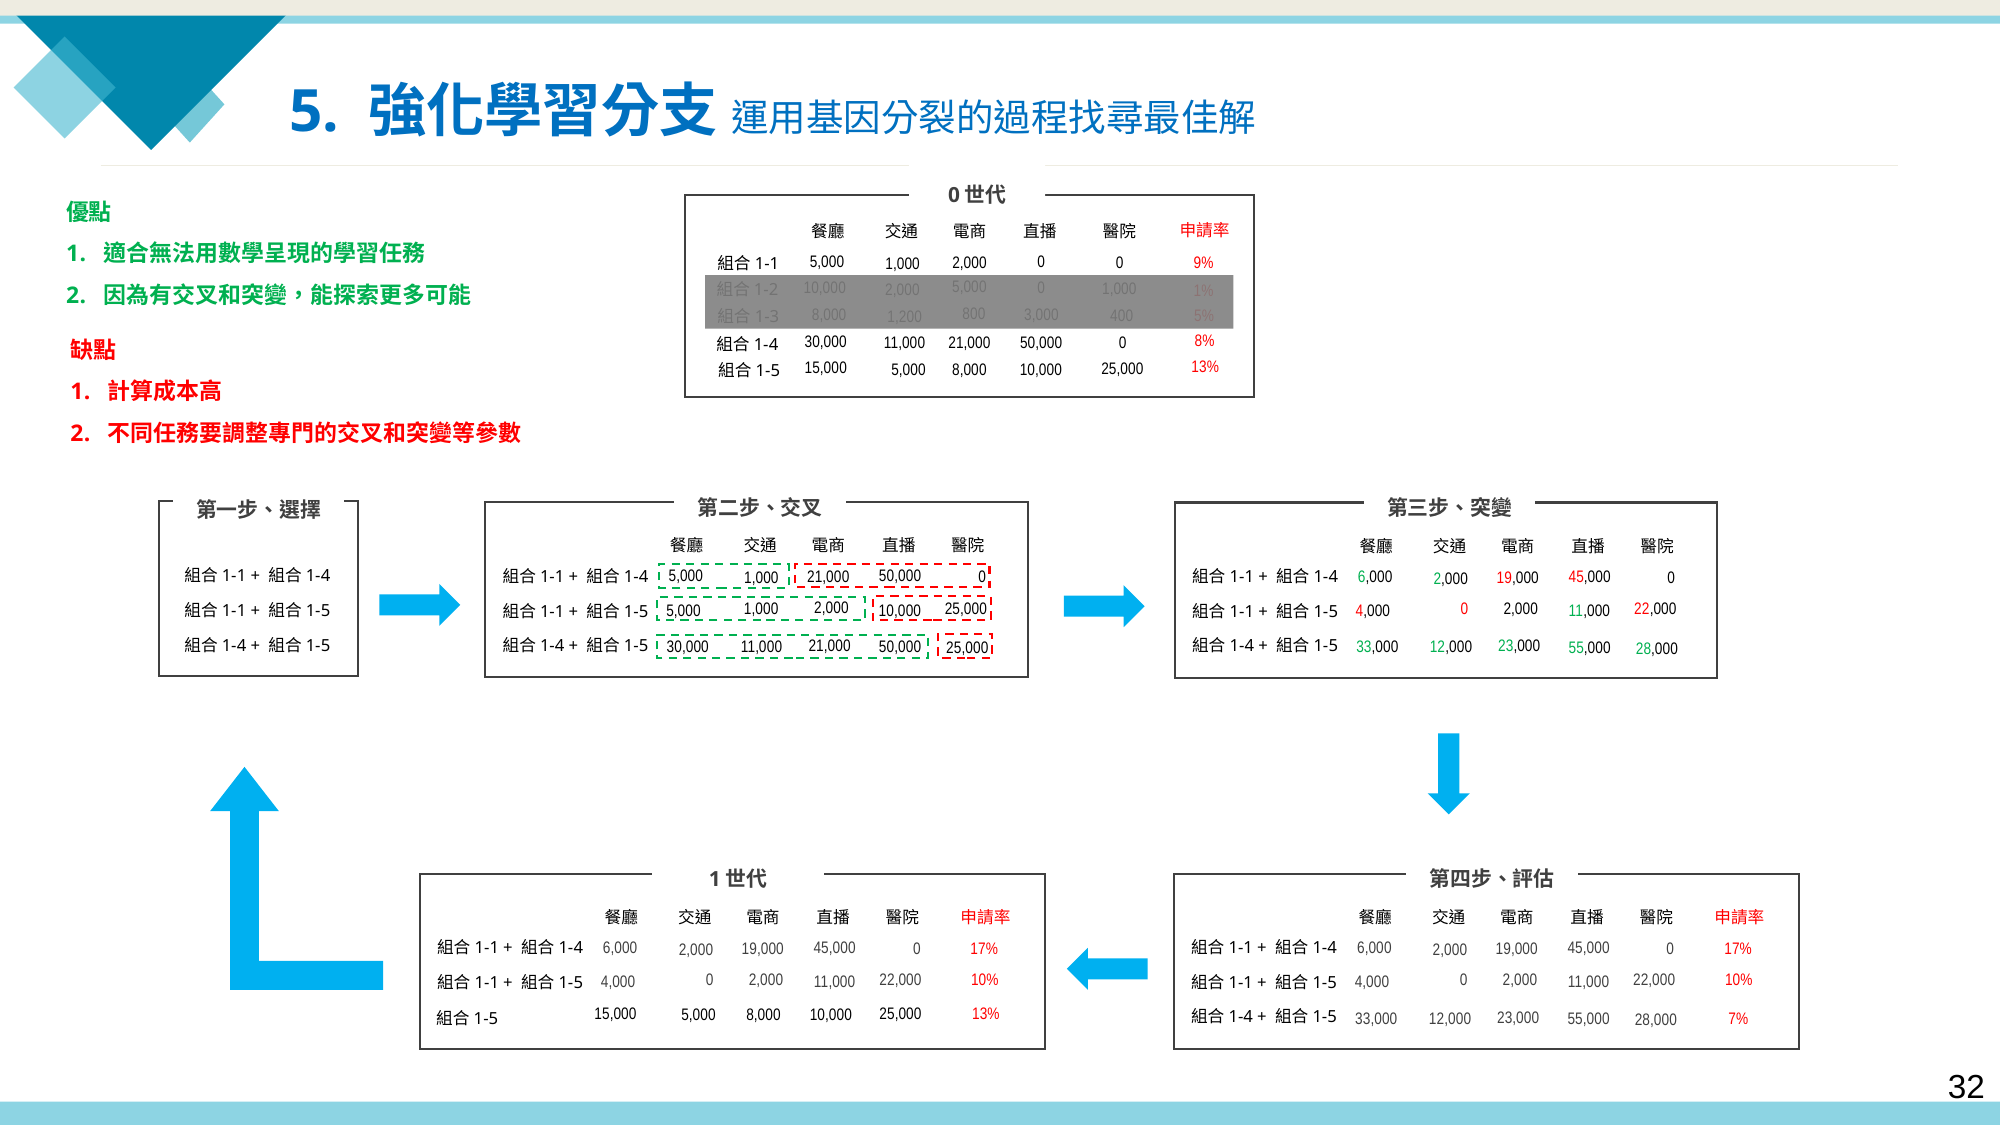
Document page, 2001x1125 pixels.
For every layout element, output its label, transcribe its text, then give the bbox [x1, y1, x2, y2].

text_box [782, 268, 1160, 275]
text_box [1063, 474, 1718, 678]
text_box [684, 194, 1255, 398]
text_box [158, 275, 1234, 677]
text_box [210, 766, 1148, 1049]
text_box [784, 243, 1160, 268]
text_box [1160, 212, 1249, 385]
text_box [379, 474, 1028, 678]
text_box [1173, 733, 1799, 1049]
text_box 0世代 [909, 161, 1046, 214]
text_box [51, 176, 557, 450]
text_box 5. 強化學習分支 運用基因分裂的過程找尋最佳解 [274, 31, 1794, 151]
